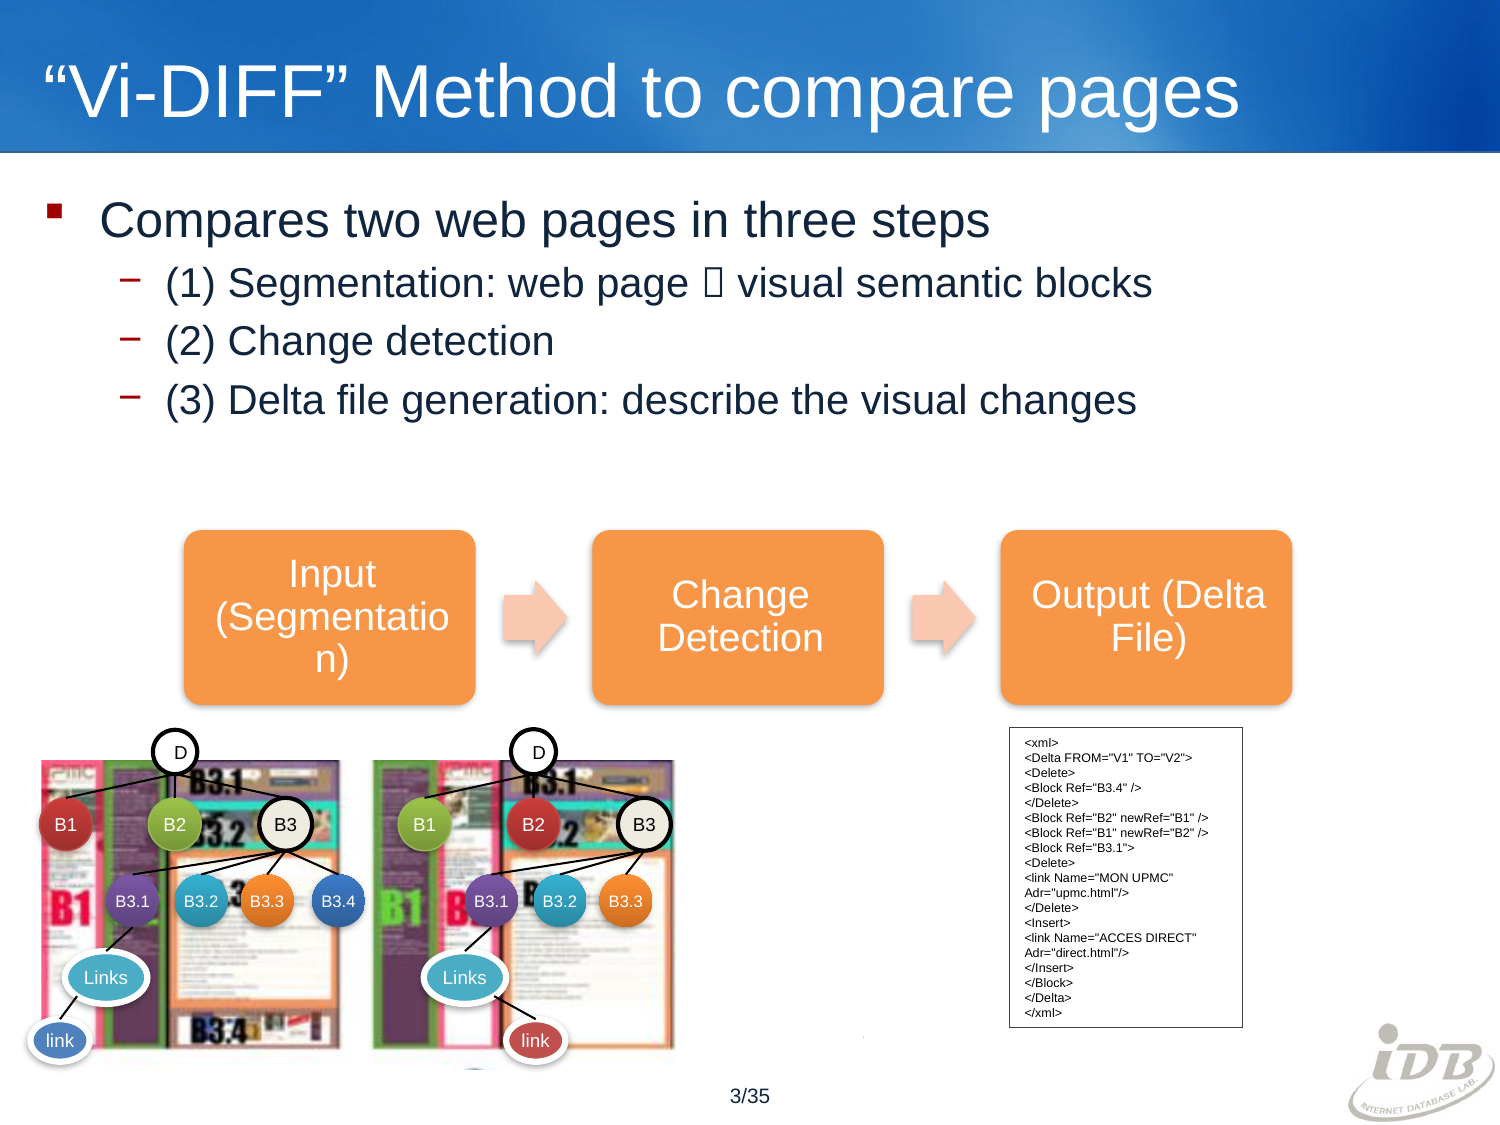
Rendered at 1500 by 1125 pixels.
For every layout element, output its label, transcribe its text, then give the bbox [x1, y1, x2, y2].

text_box <xml> <Delta FROM="V1" TO="V2"> <Delete> <Block Ref="B3.4" /> </Delete> <Block Ref="B2" newRef="B1" /> <Block Ref="B1" newRef="B2" /> <Block Ref="B3.1"> <Delete> <link Name="MON UPMC" Adr="upmc.html"/> </Delete> <Insert> <link Name="ACCES DIRECT" Adr="direct.html"/> </Insert> </Block> </Delta> </xml> [1009, 775, 1243, 1028]
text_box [30, 728, 672, 1062]
list Compares two web pages in three steps (1) Segmentation: web page  visual semantic blocks (2) Change detection (3) Delta file generation: describe the visual changes [28, 179, 1472, 1071]
picture [0, 0, 1500, 151]
title “Vi-DIFF” Method to compare pages [28, 23, 1472, 153]
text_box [182, 469, 1294, 766]
slide_number 3/35 [697, 1078, 803, 1114]
picture [0, 153, 1500, 1125]
